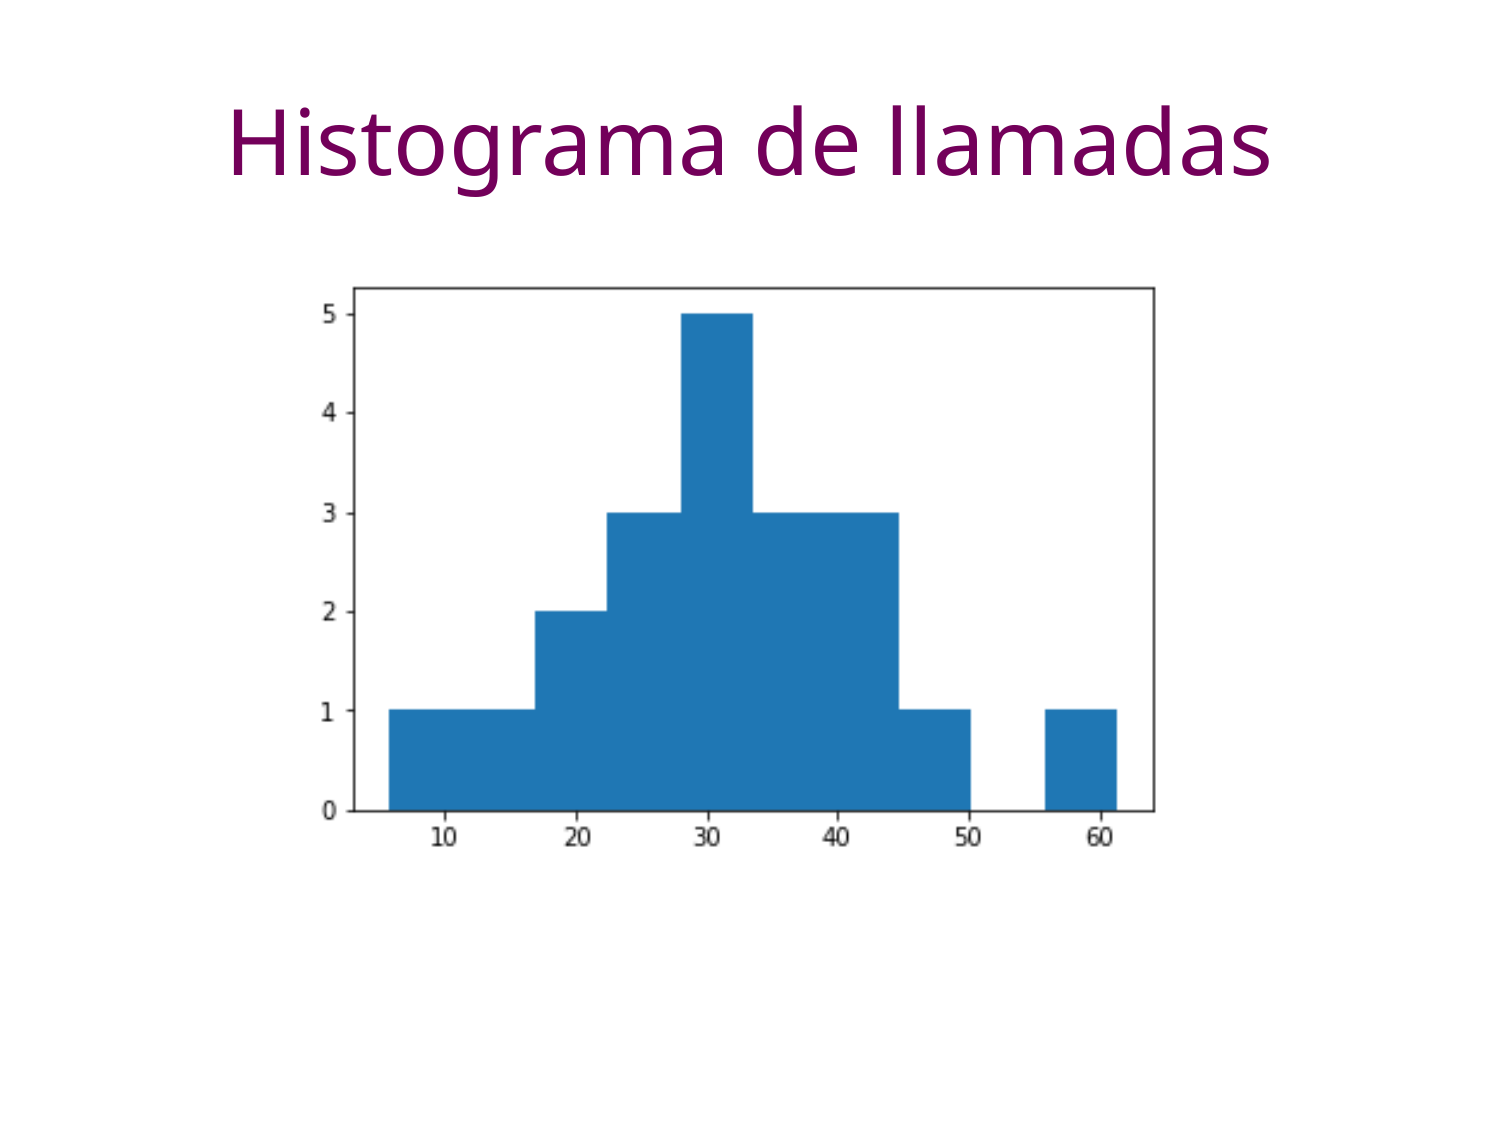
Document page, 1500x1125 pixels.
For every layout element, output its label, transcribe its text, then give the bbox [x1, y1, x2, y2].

picture [300, 259, 1200, 866]
title Histograma de llamadas [75, 45, 1425, 233]
